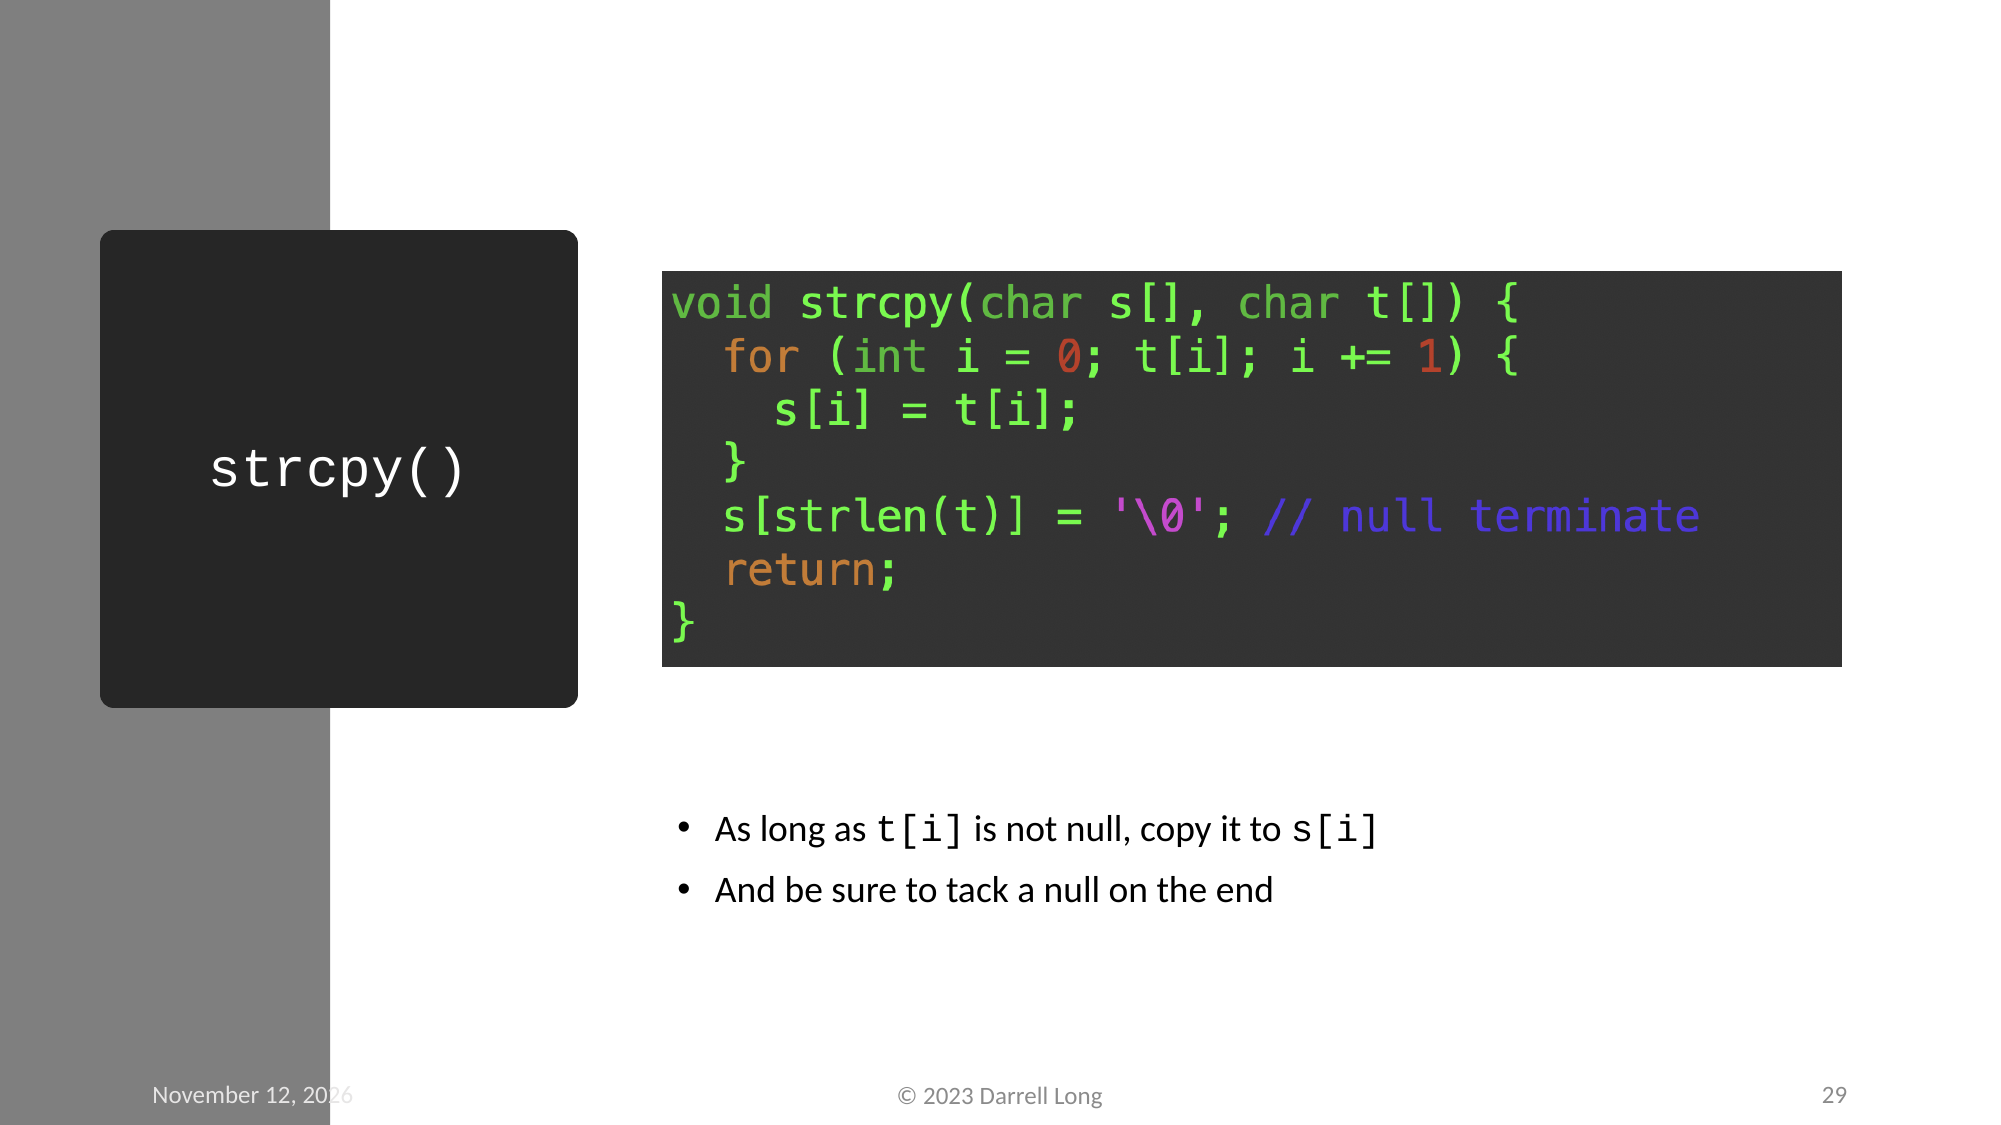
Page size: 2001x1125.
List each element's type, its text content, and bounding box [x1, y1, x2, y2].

slide_number 29 [1412, 1063, 1863, 1124]
text_box [0, 0, 331, 1125]
list As long as t[i] is not null, copy it to s[i] And be sure to tack a null on the end [662, 801, 1842, 1014]
footer © 2023 Darrell Long [655, 1065, 1345, 1125]
picture [662, 271, 1842, 667]
title strcpy() [113, 243, 564, 694]
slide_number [137, 1063, 588, 1124]
